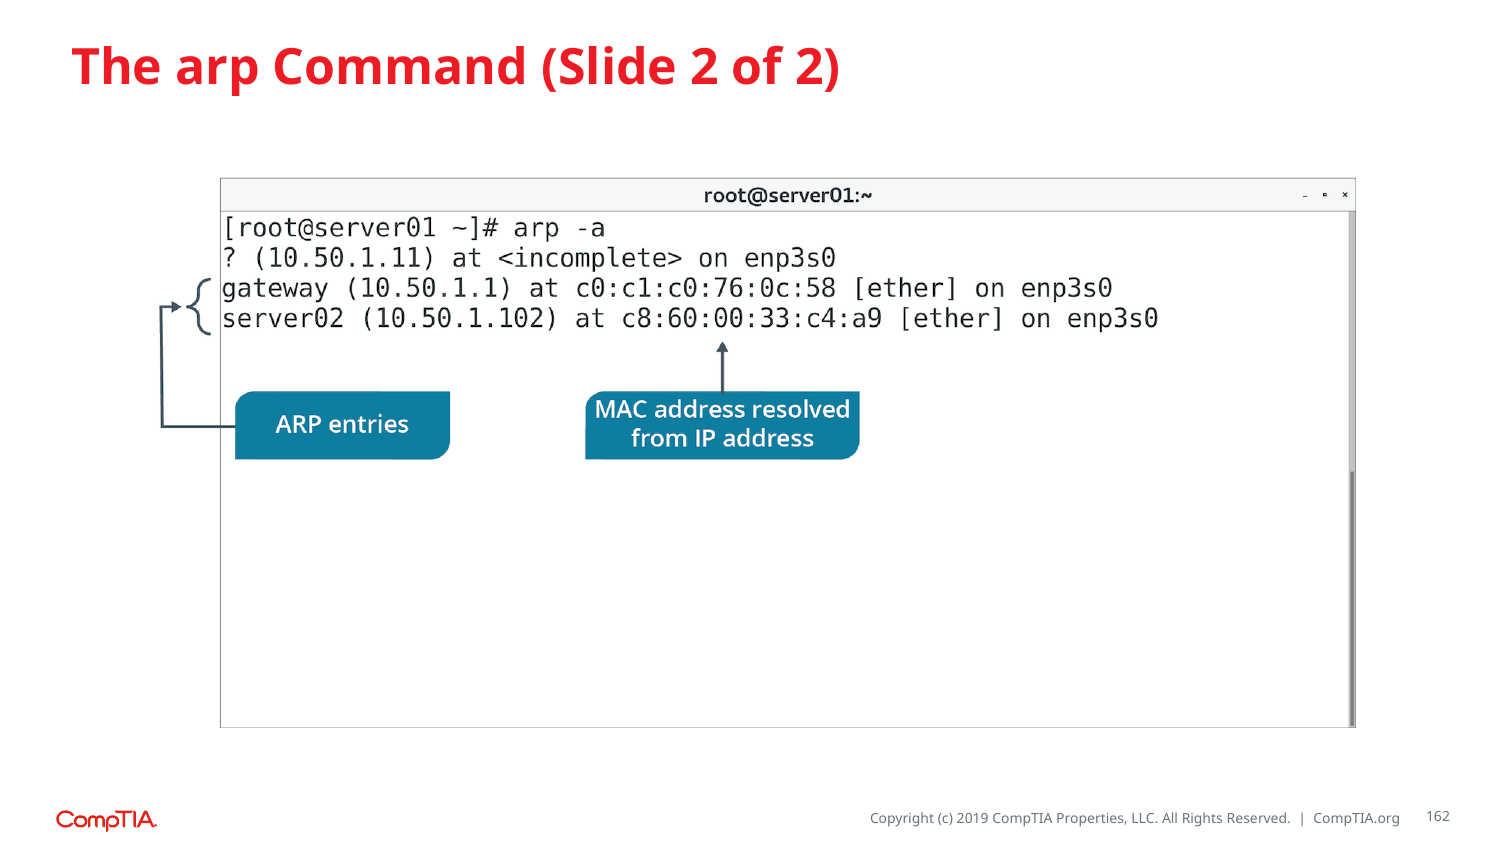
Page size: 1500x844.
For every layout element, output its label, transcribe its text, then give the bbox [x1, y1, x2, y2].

picture [144, 177, 1356, 728]
slide_number 162 [1407, 800, 1450, 835]
title The arp Command (Slide 2 of 2) [56, 12, 1444, 117]
